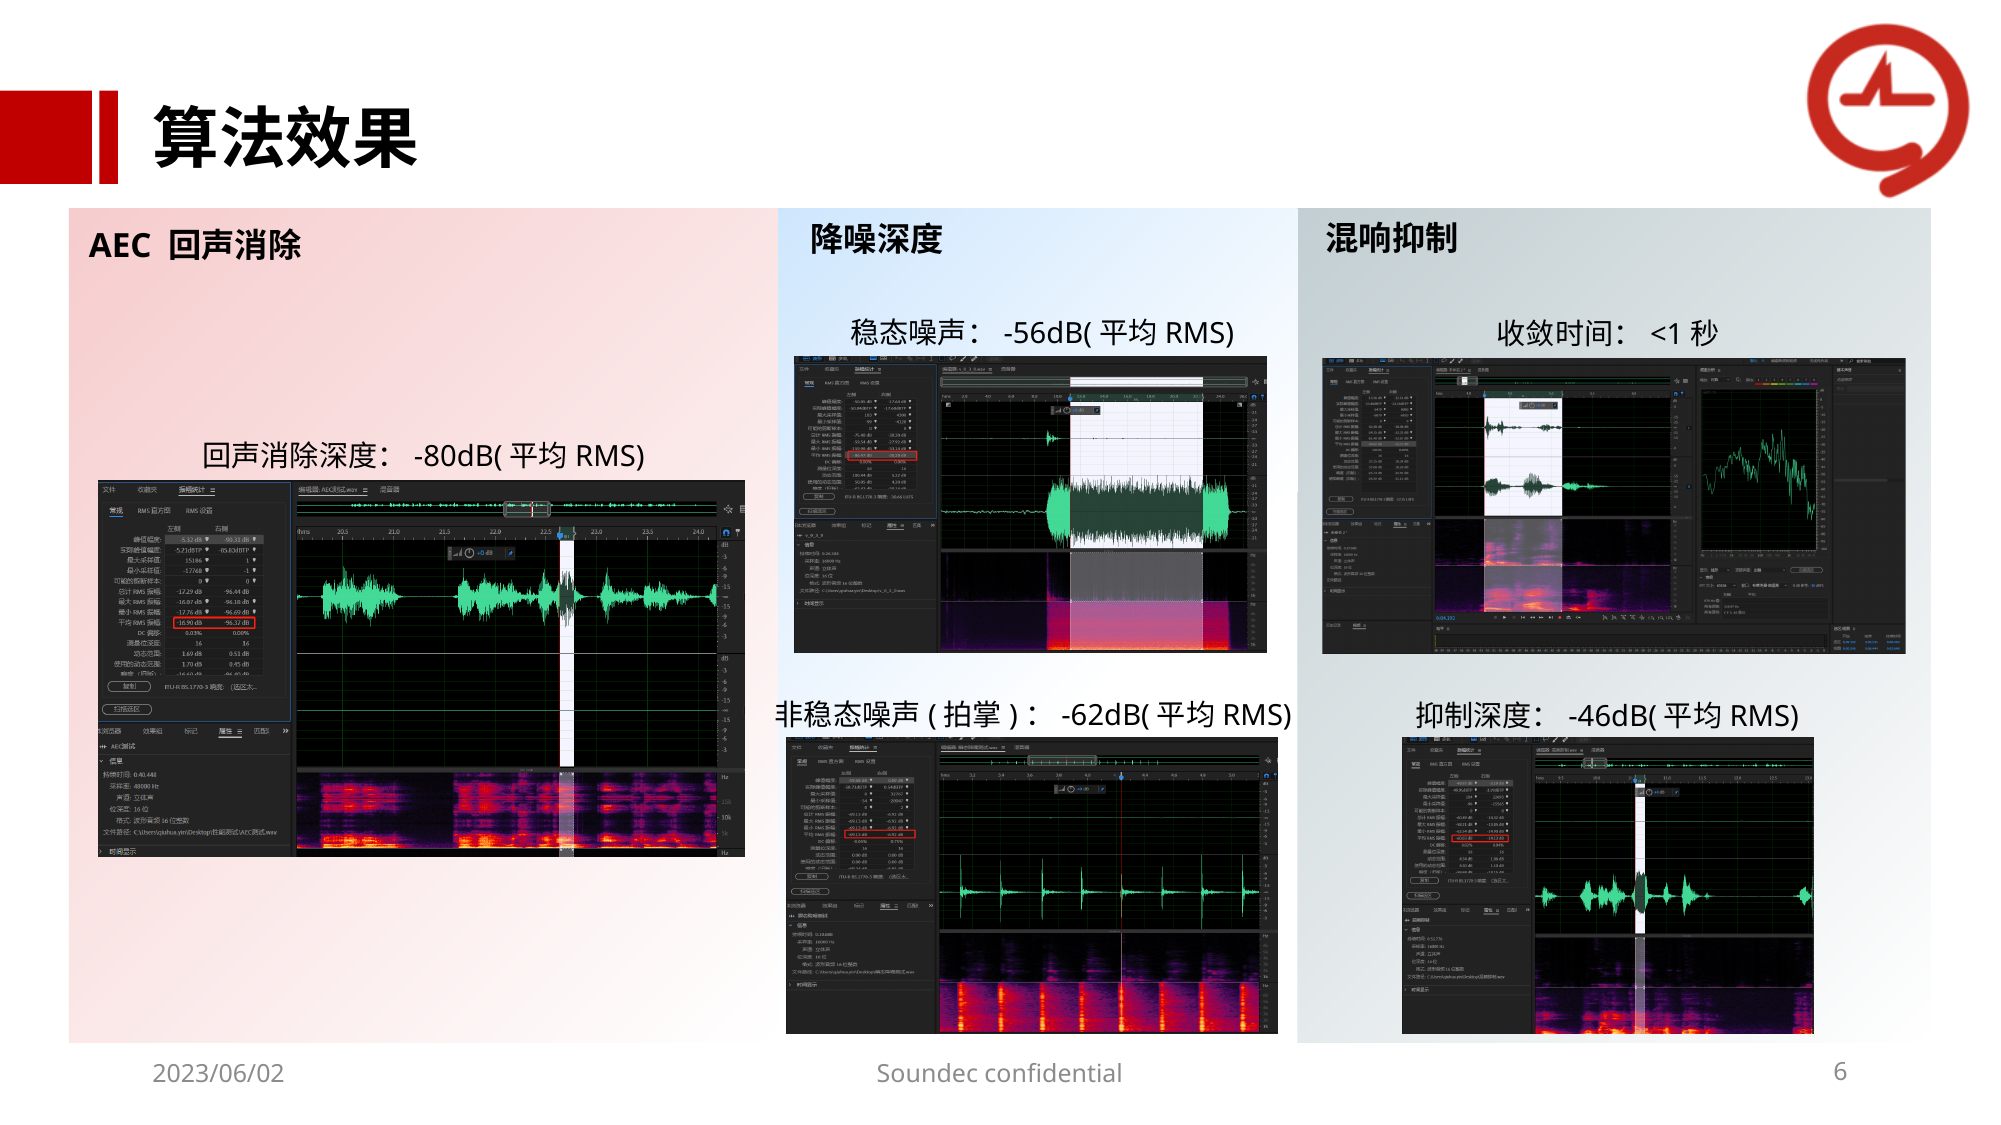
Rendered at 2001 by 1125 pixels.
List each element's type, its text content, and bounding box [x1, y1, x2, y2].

picture [1799, 22, 1978, 200]
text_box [0, 208, 1931, 1043]
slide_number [137, 1043, 588, 1103]
slide_number 6 [1412, 1043, 1863, 1103]
footer Soundec confidential [662, 1043, 1338, 1103]
text_box 算法效果 [137, 88, 1539, 184]
